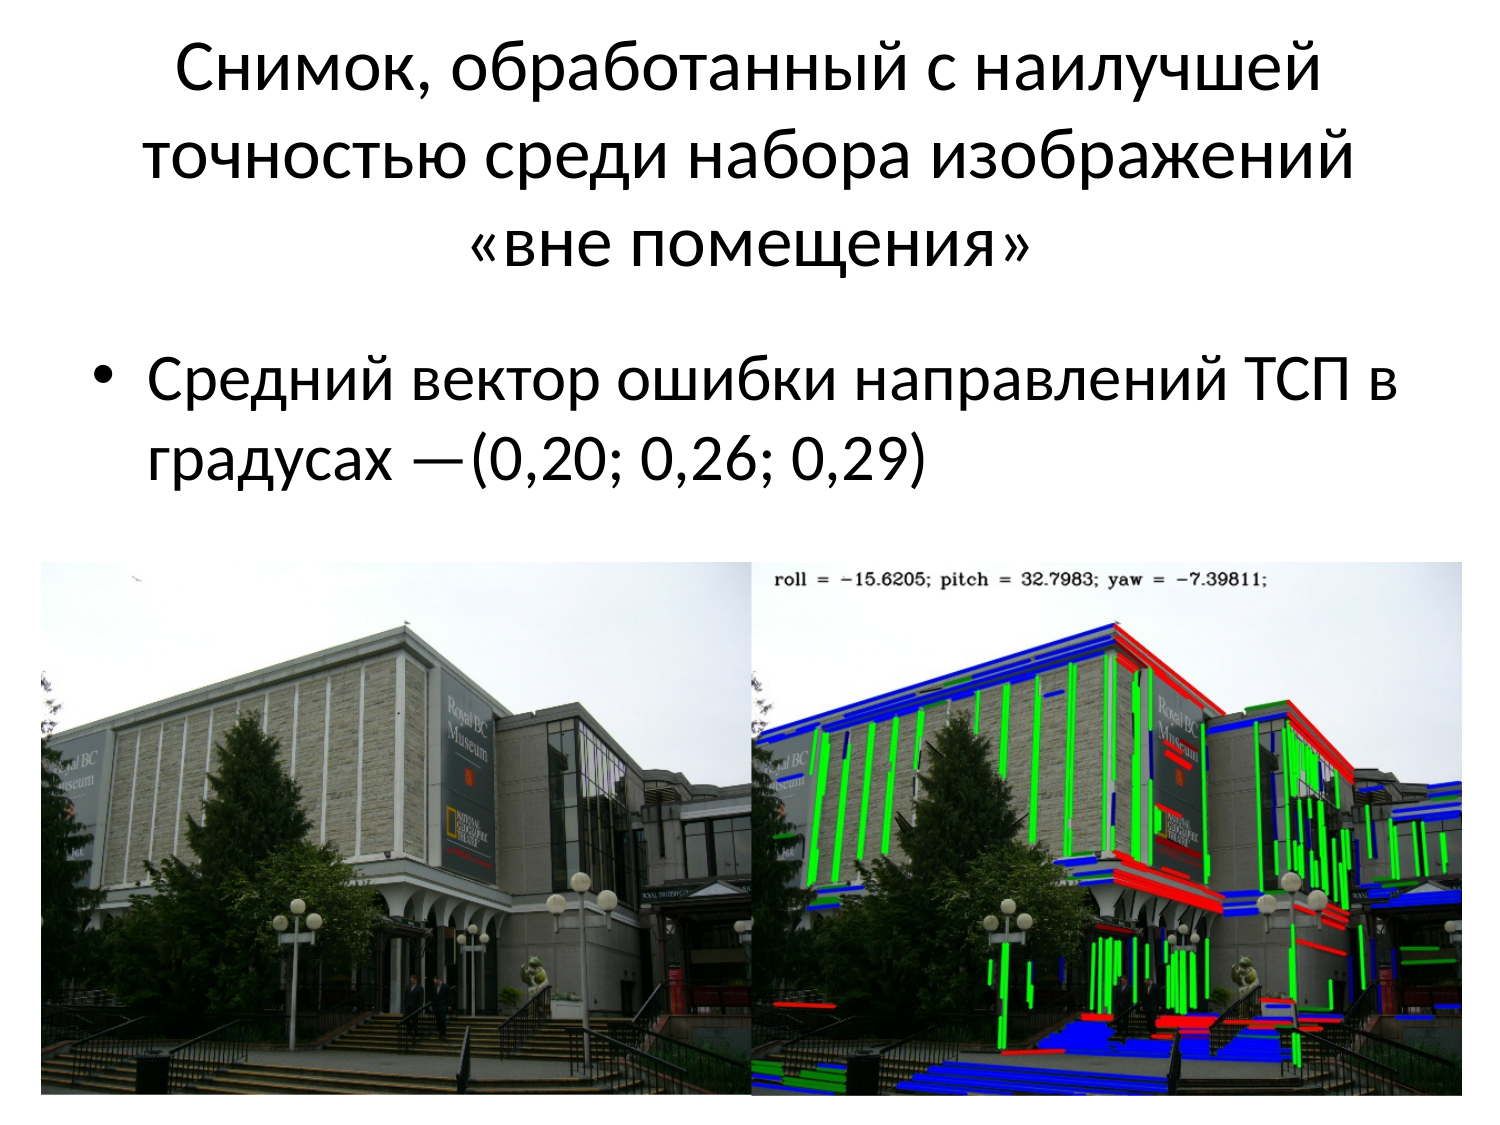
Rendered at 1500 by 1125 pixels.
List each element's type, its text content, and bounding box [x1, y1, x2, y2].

list Средний вектор ошибки направлений ТСП в градусах —(0,20; 0,26; 0,29) [76, 326, 1427, 528]
title Снимок, обработанный с наилучшей точностью среди набора изображений «вне помещения» [75, 7, 1425, 291]
picture [41, 562, 1462, 1097]
